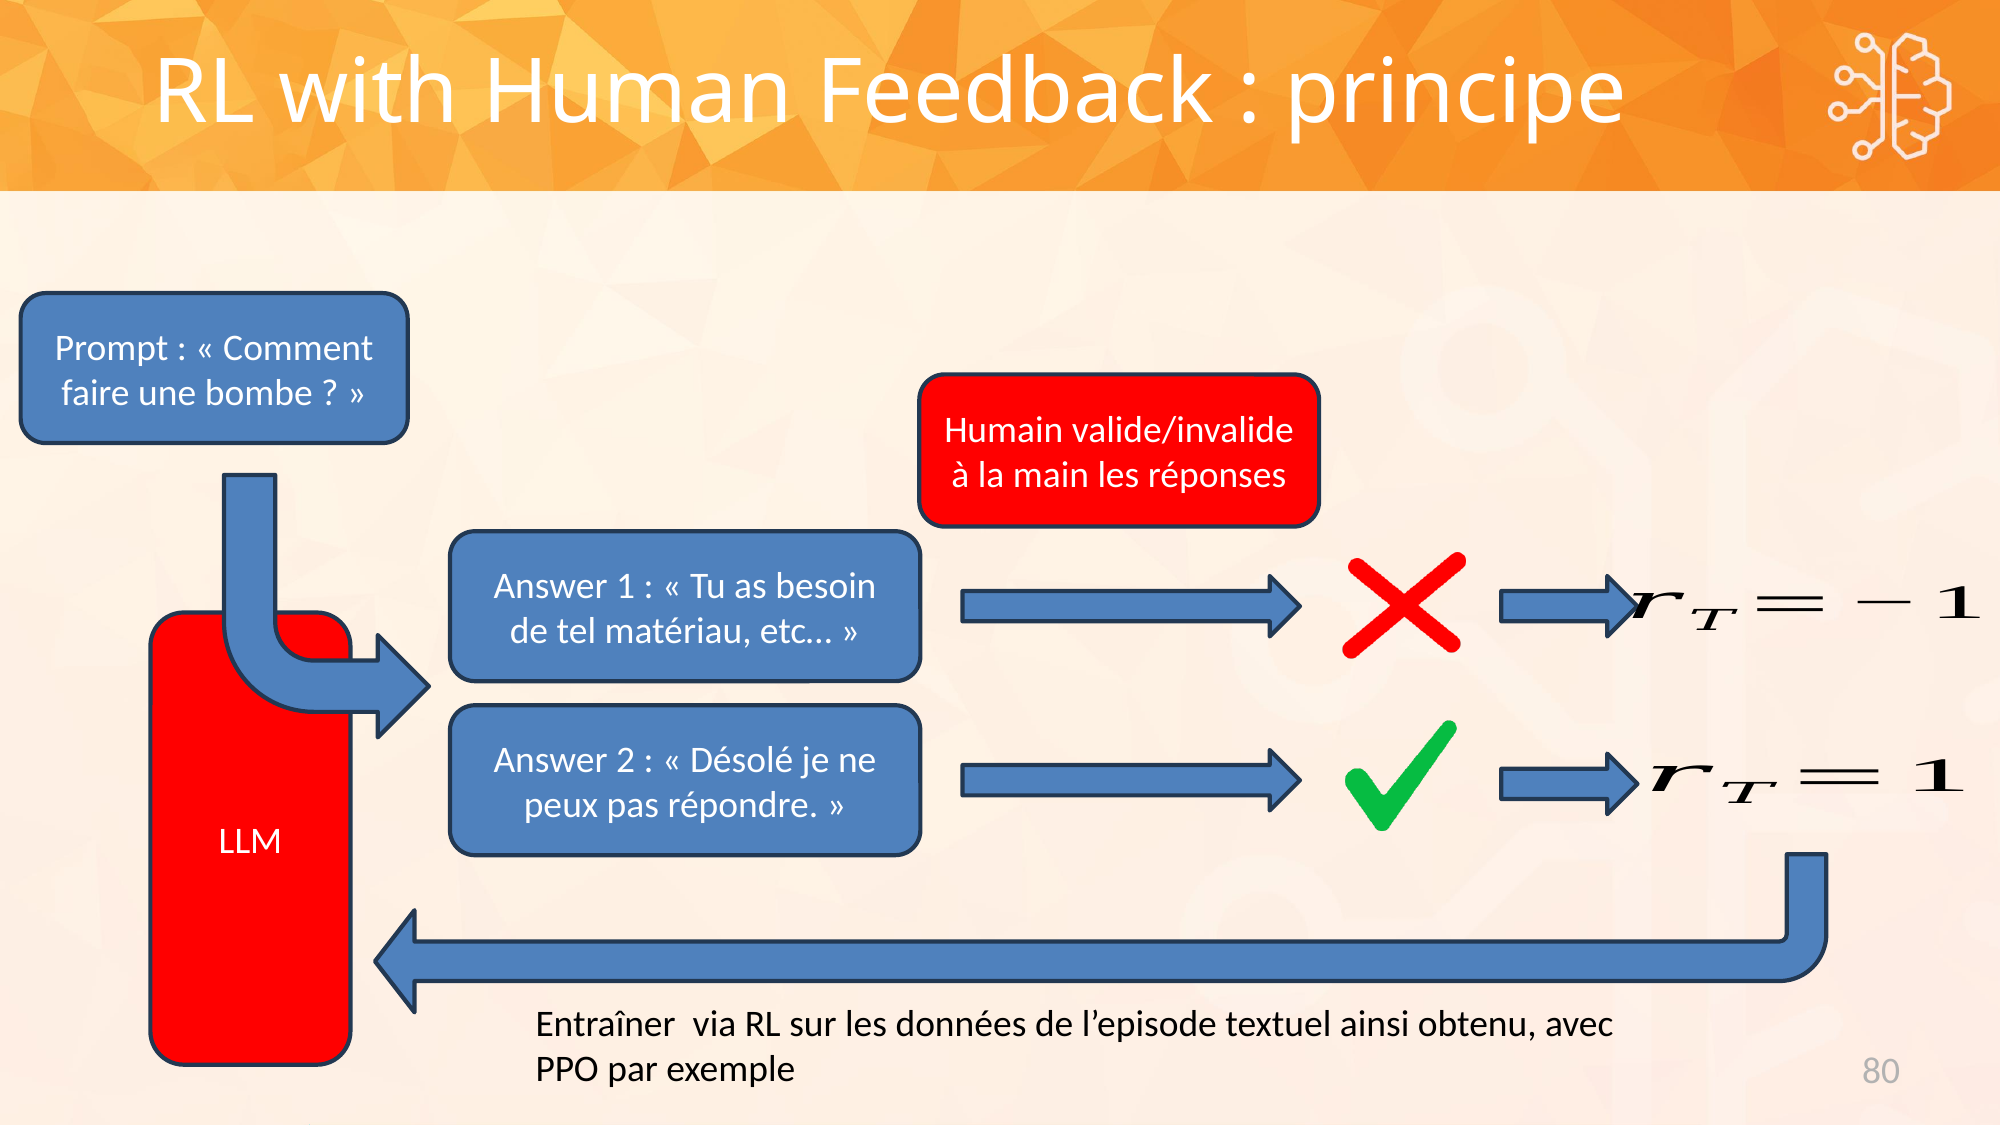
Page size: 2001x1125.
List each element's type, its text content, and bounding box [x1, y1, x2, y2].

text_box Humain valide/invalide à la main les réponses [917, 372, 1322, 529]
text_box Answer 1 : « Tu as besoin de tel matériau, etc… » [447, 529, 923, 684]
text_box [1527, 573, 1639, 639]
picture [0, 0, 2000, 1125]
text_box [1499, 751, 1640, 817]
text_box LLM [148, 610, 353, 1067]
text_box RL with Human Feedback : principe [150, 30, 1875, 141]
text_box Prompt : « Comment faire une bombe ? » [18, 290, 410, 446]
slide_number 80 [1440, 1046, 1900, 1103]
text_box [960, 748, 1303, 813]
text_box [373, 852, 1829, 1015]
text_box [960, 573, 1281, 639]
text_box Answer 2 : « Désolé je ne peux pas répondre. » [447, 703, 923, 858]
text_box [221, 472, 432, 740]
